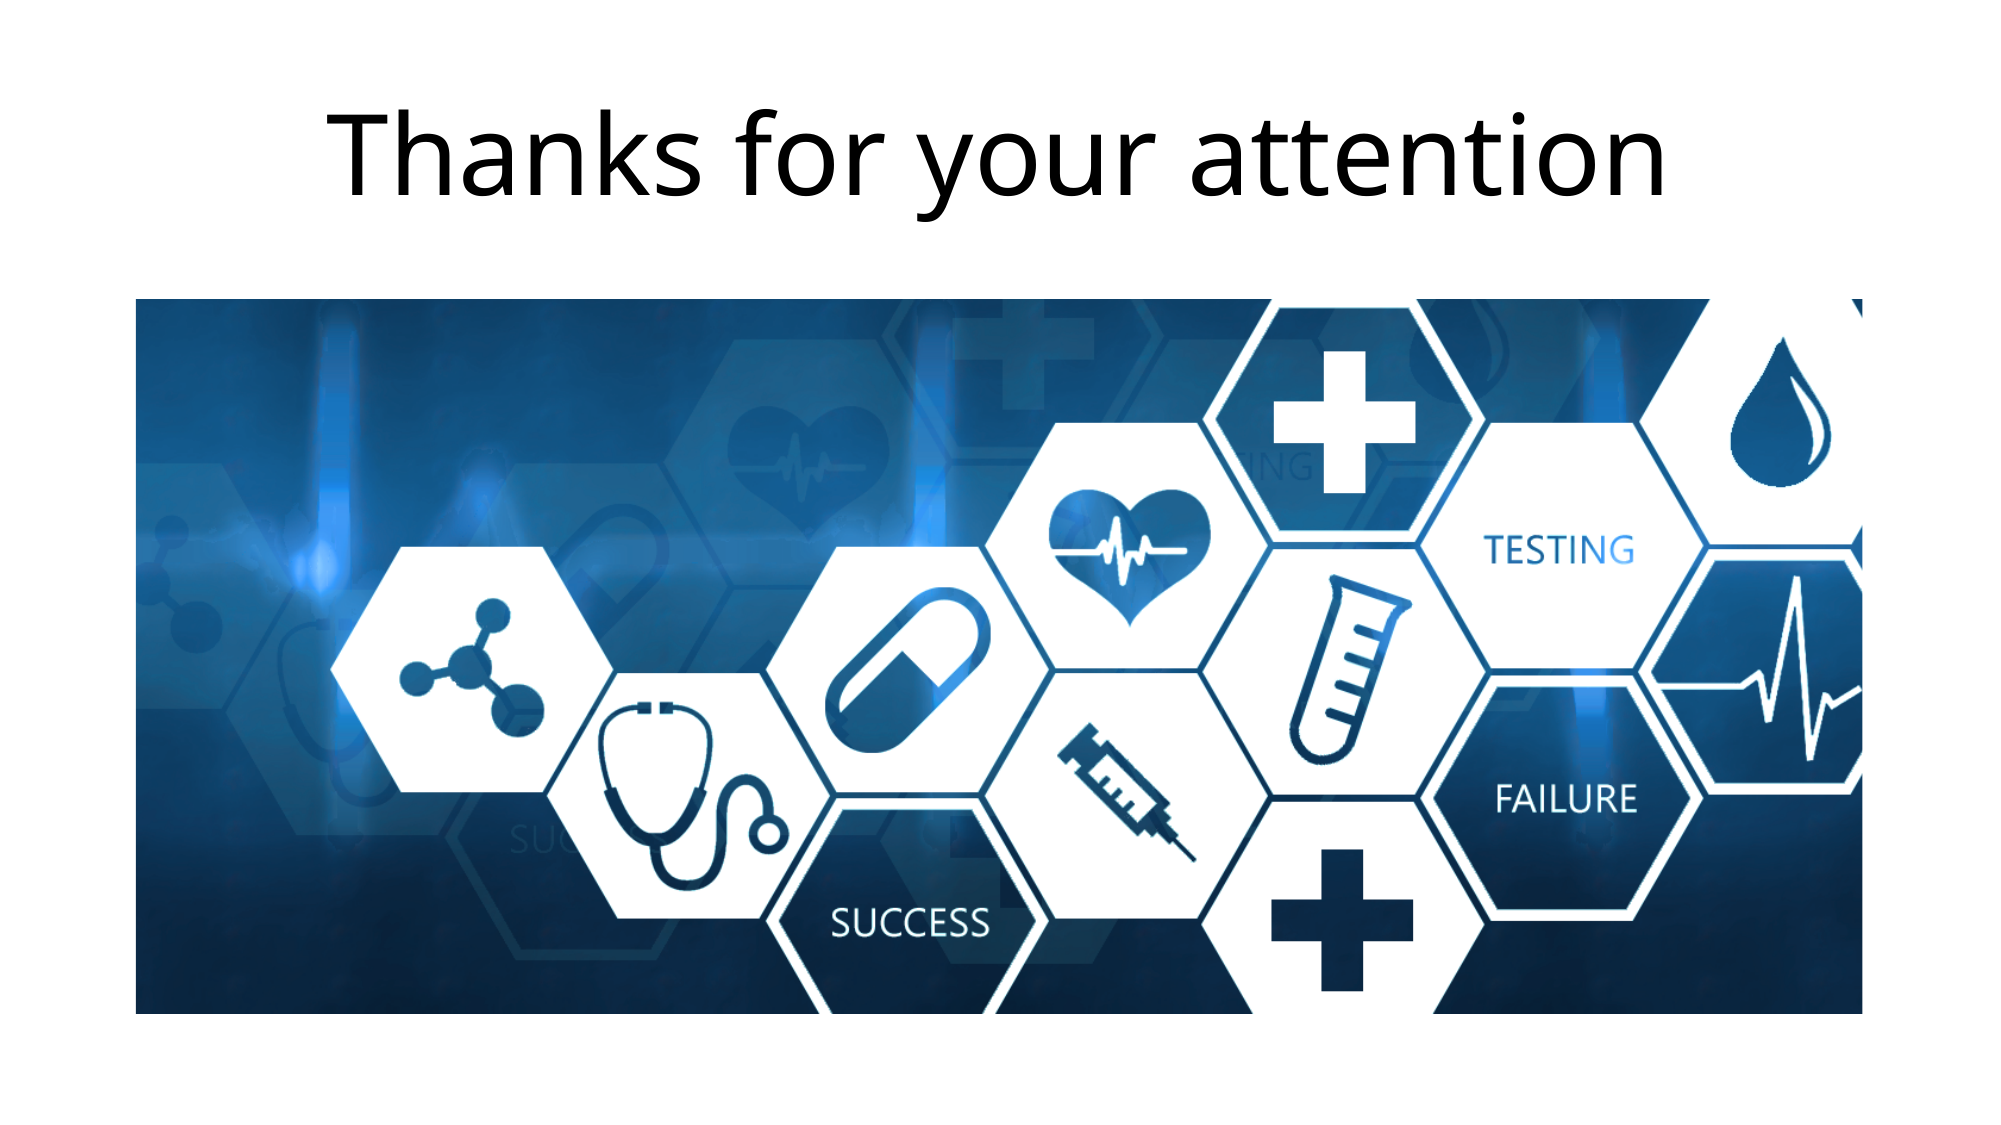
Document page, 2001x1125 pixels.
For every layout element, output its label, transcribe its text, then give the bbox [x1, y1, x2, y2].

text_box Thanks for your attention [311, 90, 1687, 227]
picture [135, 299, 1863, 1014]
